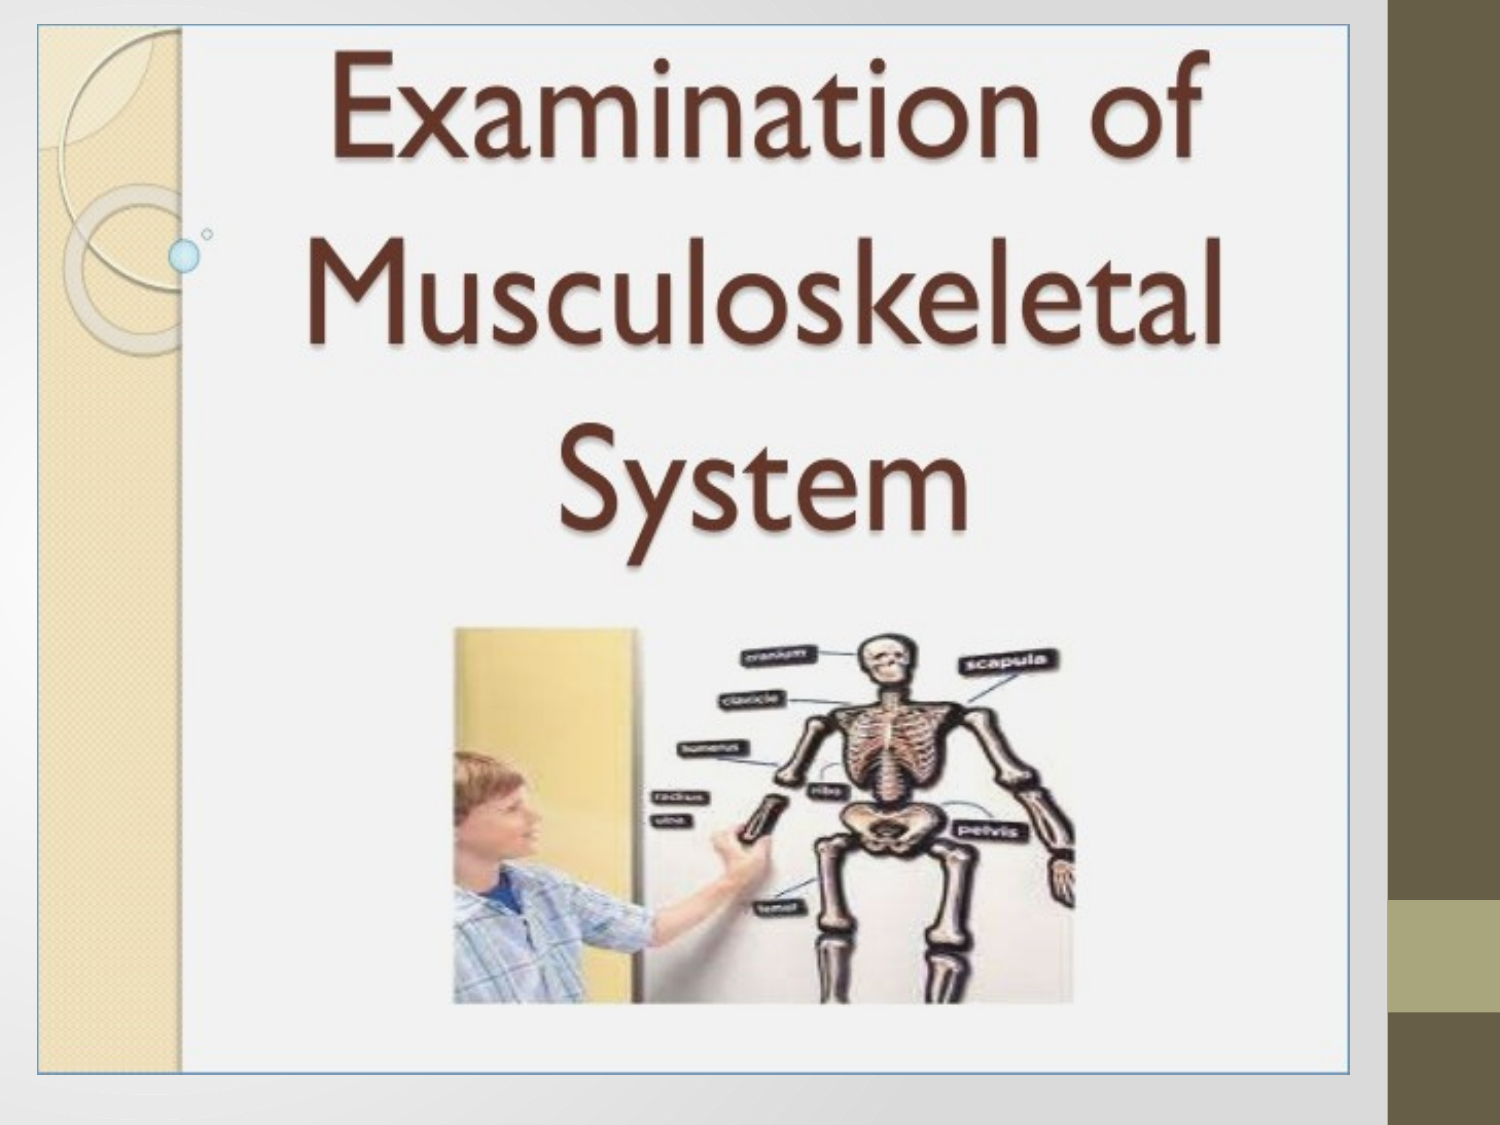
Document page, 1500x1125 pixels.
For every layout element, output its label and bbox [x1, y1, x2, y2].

picture [36, 24, 1351, 1076]
